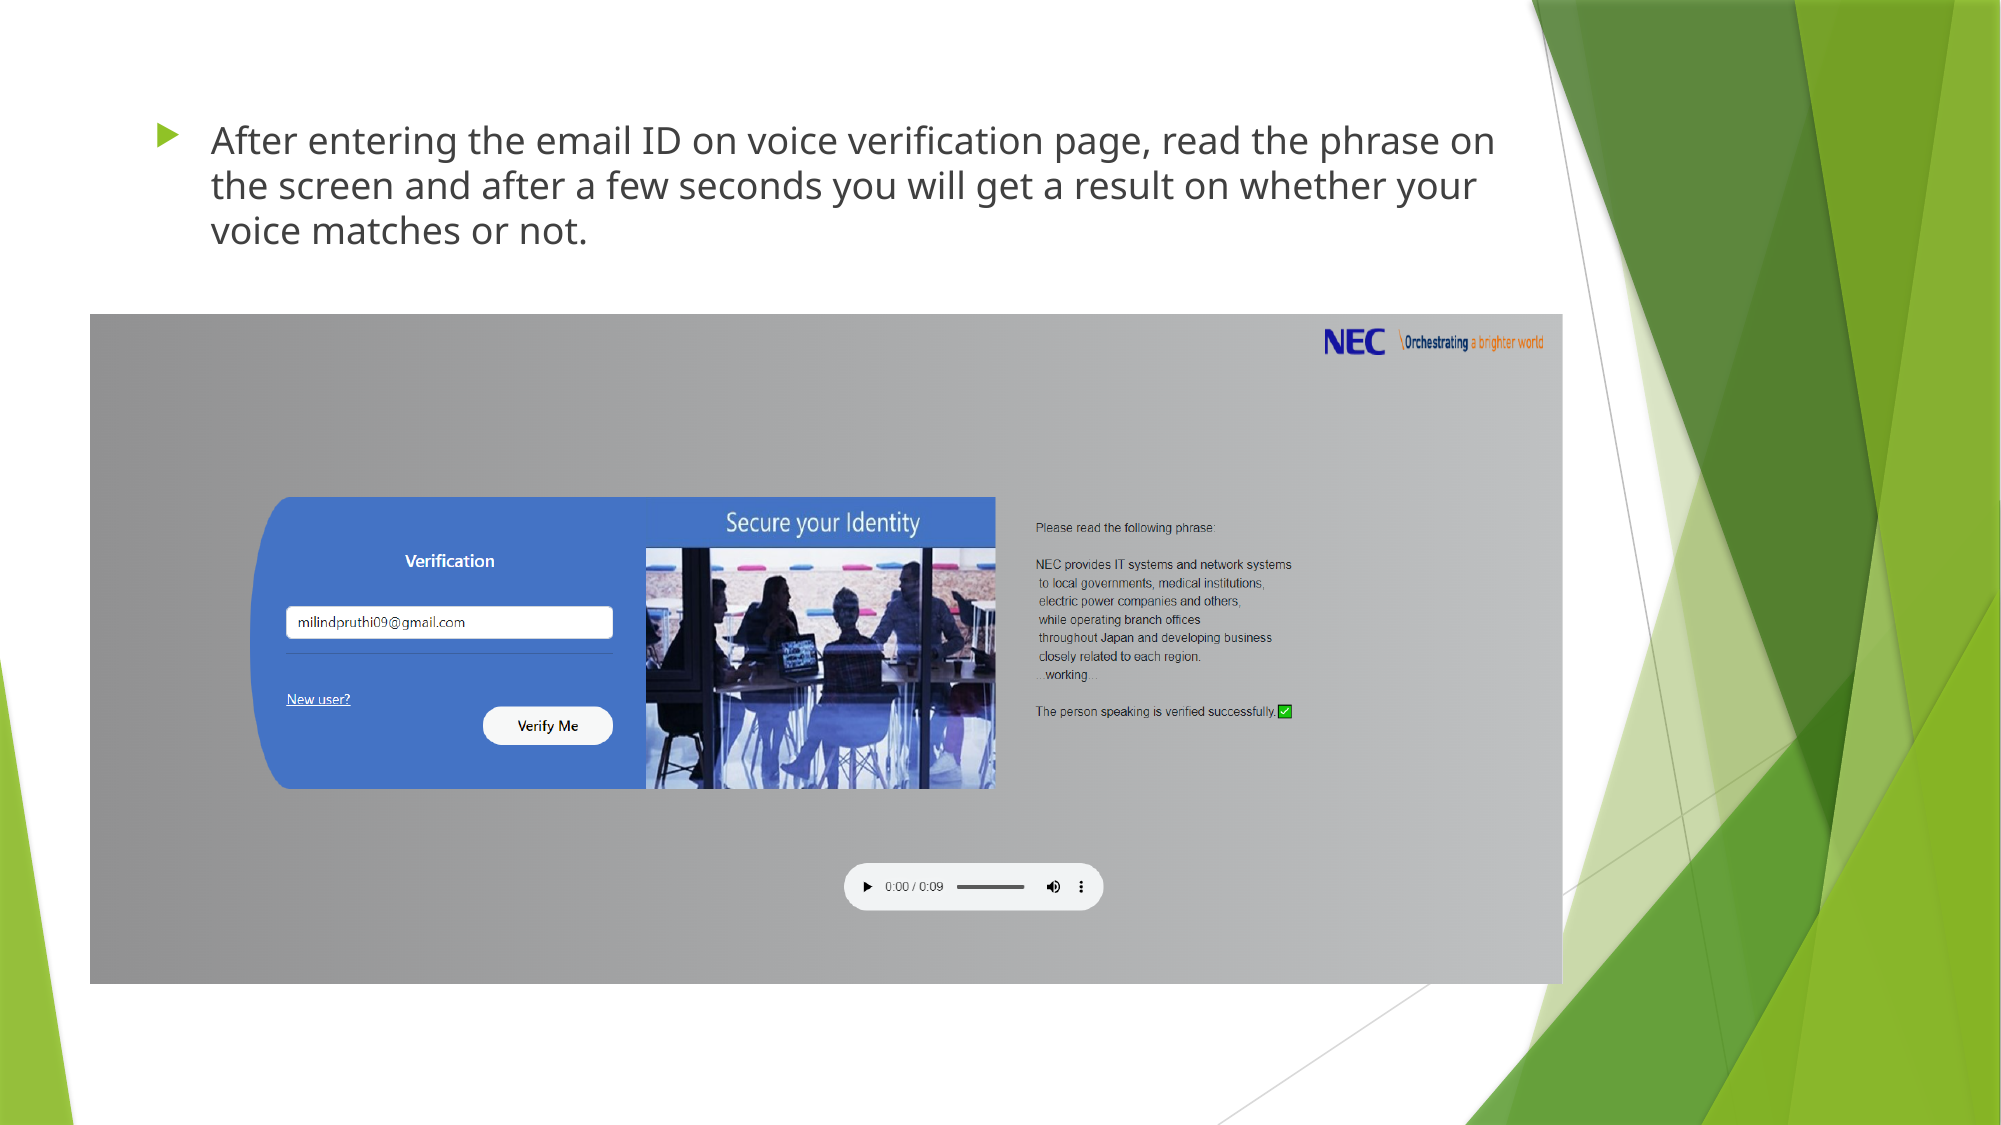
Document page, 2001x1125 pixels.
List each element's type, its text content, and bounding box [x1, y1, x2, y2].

list After entering the email ID on voice verification page, read the phrase on the screen and after a few seconds you will get a result on whether your voice matches or not. [139, 109, 1514, 313]
picture [89, 314, 1563, 984]
